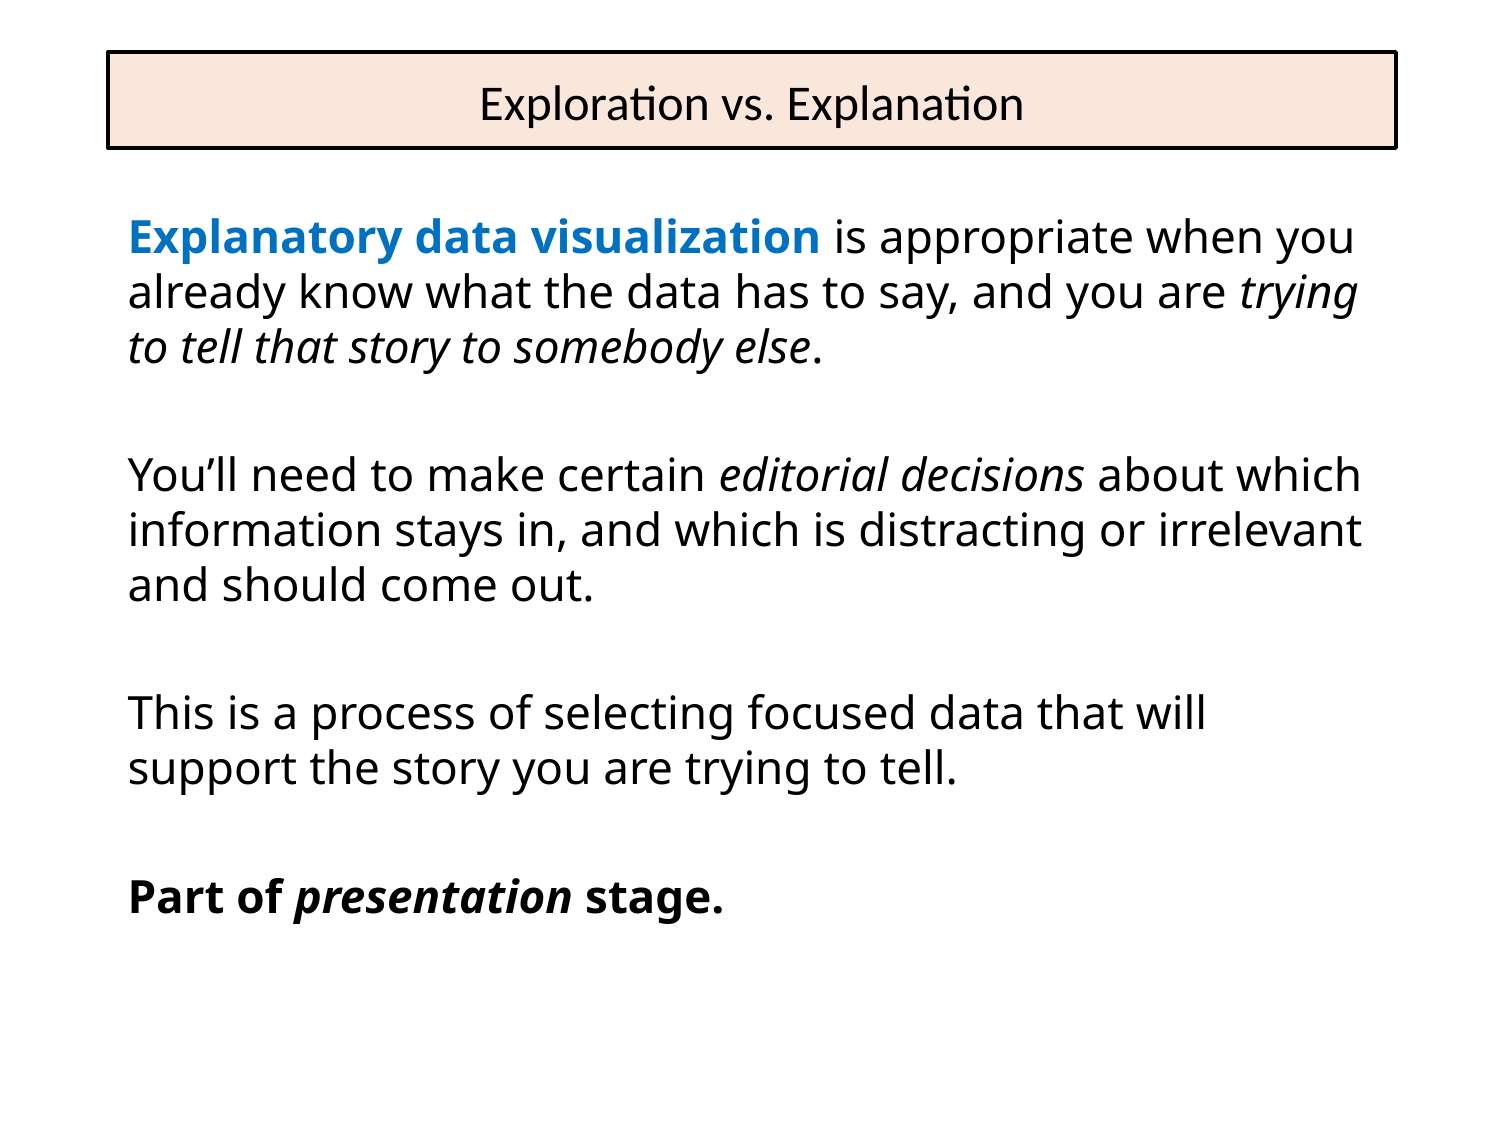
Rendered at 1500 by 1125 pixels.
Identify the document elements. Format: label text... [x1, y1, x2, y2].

list Explanatory data visualization is appropriate when you already know what the data has to say, and you are trying to tell that story to somebody else. You’ll need to make certain editorial decisions about which information stays in, and which is distracting or irrelevant and should come out. This is a process of selecting focused data that will support the story you are trying to tell. Part of presentation stage. [112, 200, 1388, 875]
title Exploration vs. Explanation [106, 50, 1398, 150]
